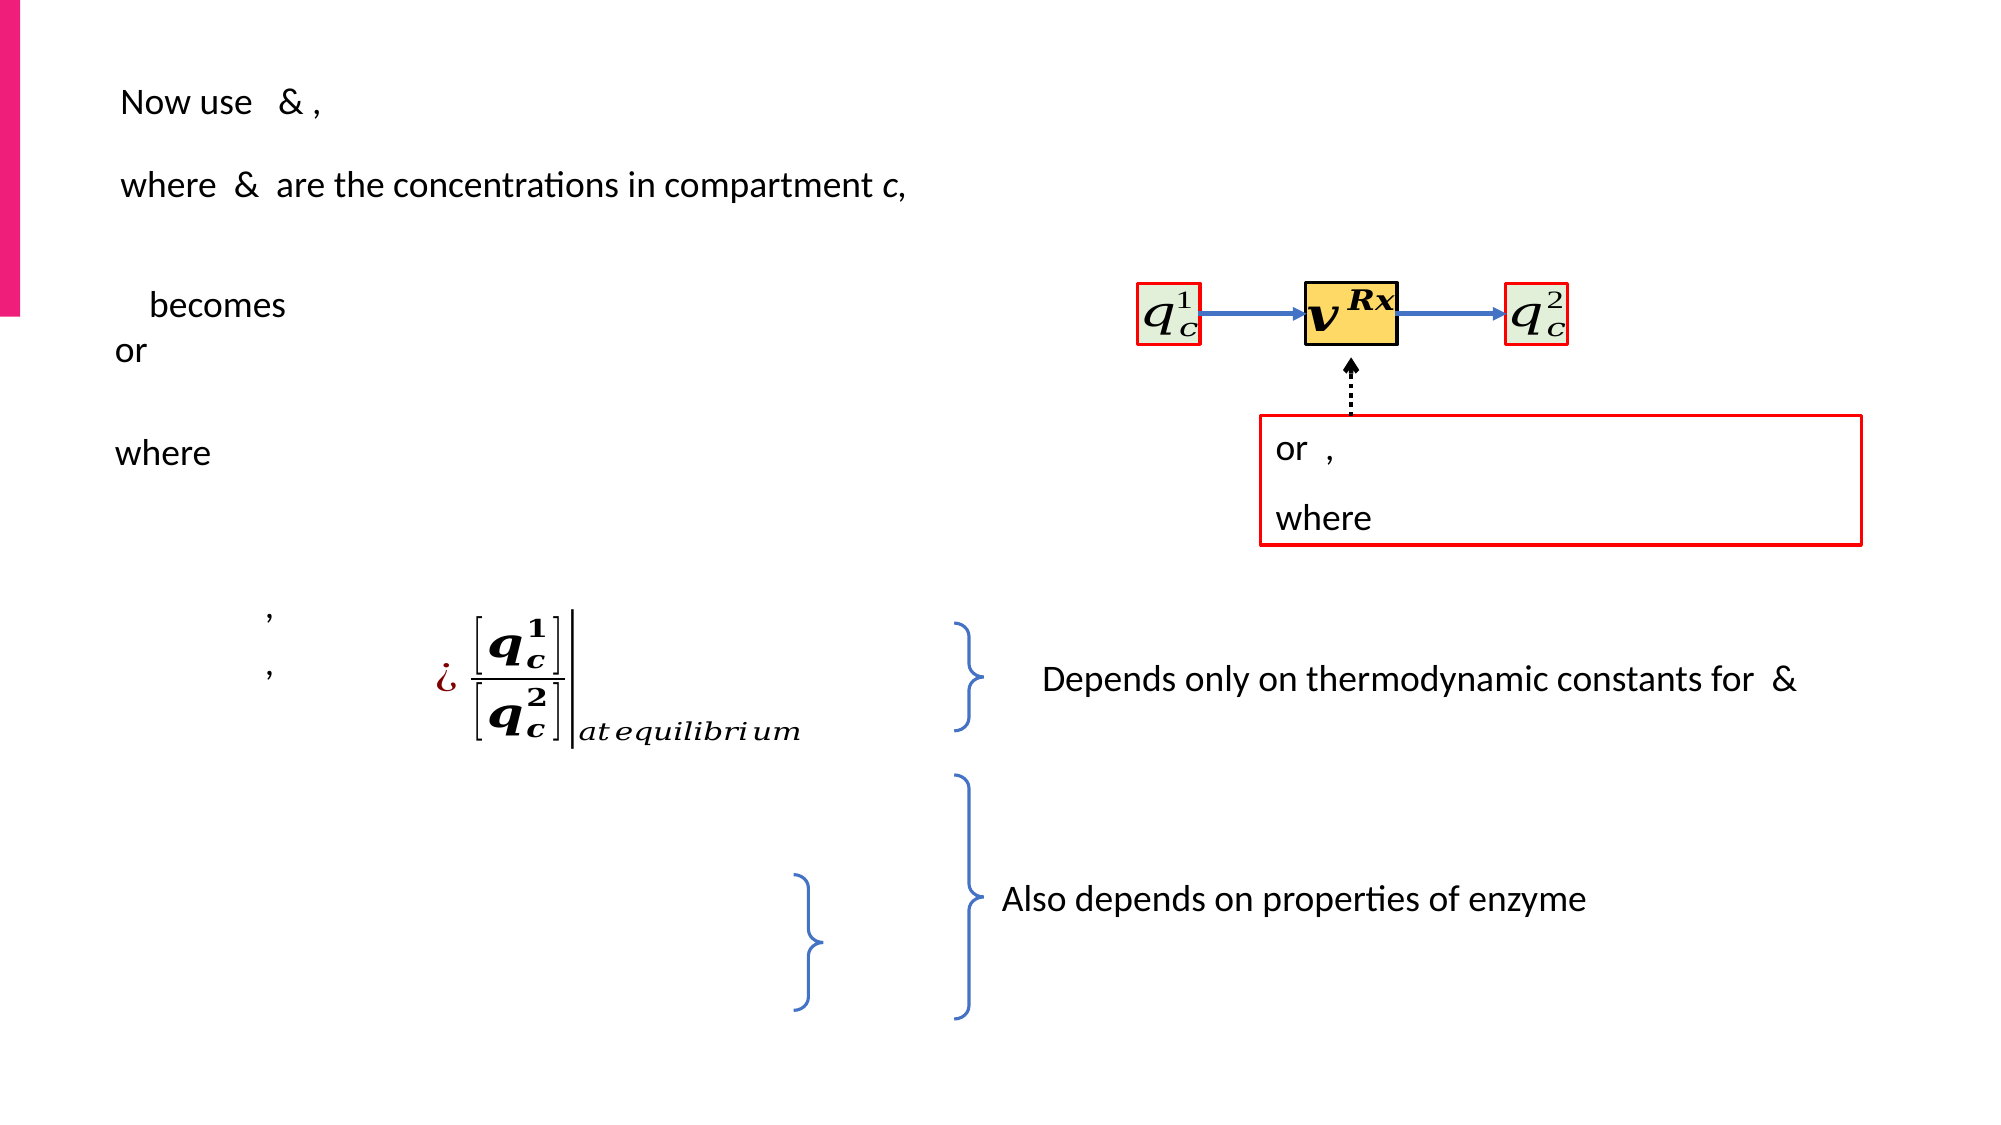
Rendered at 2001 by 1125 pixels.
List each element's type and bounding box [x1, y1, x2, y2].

text_box [1139, 284, 1566, 417]
text_box [0, 0, 21, 318]
text_box [954, 622, 1883, 1020]
text_box [434, 606, 955, 1011]
